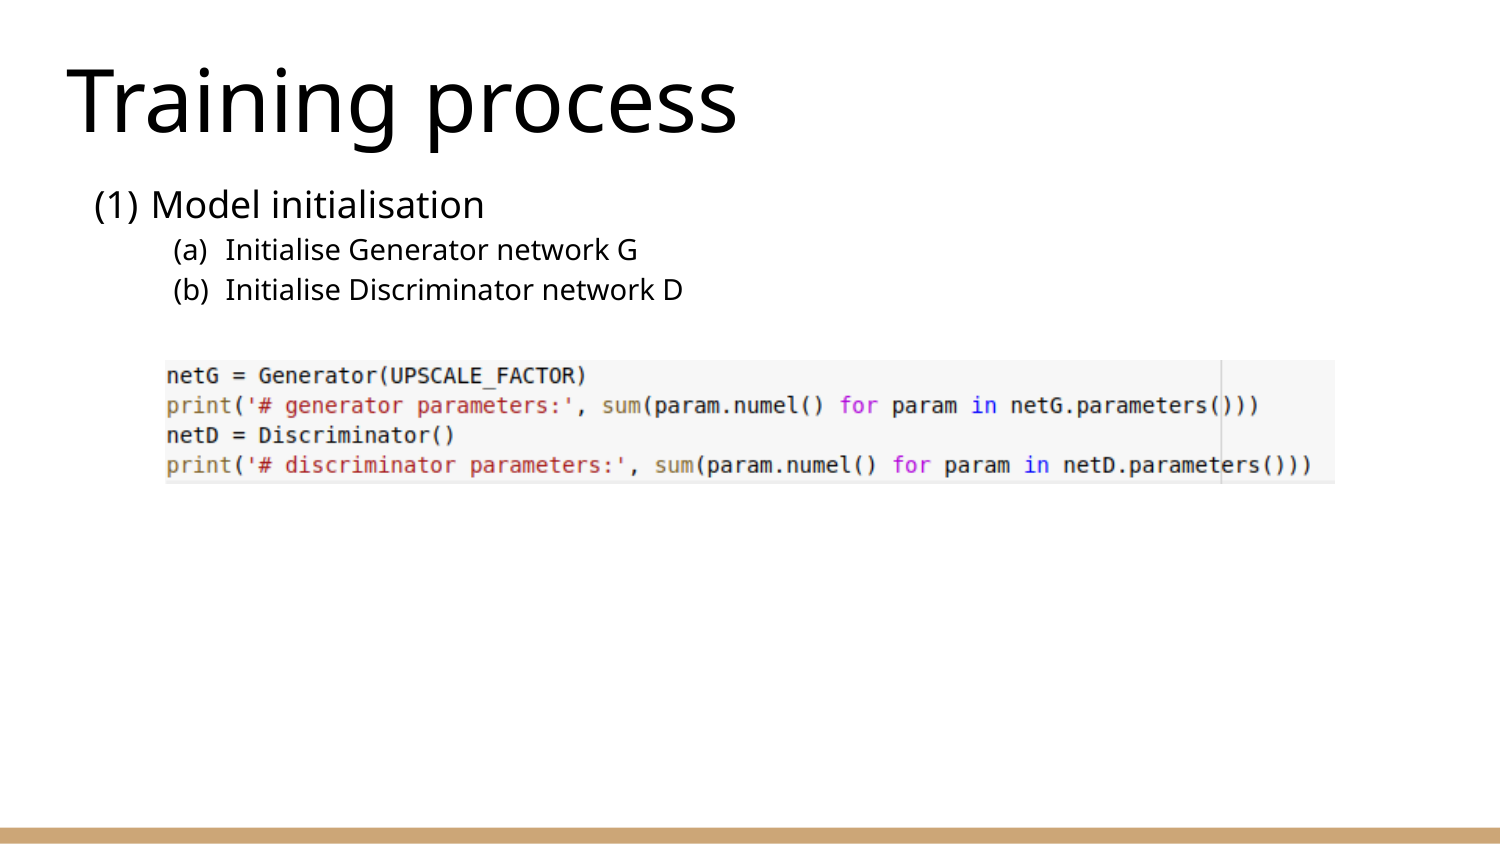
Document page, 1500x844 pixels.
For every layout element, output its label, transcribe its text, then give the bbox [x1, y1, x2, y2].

title Training process [51, 28, 1449, 166]
list Model initialisation Initialise Generator network G Initialise Discriminator network D [60, 158, 1459, 752]
picture [165, 359, 1335, 484]
